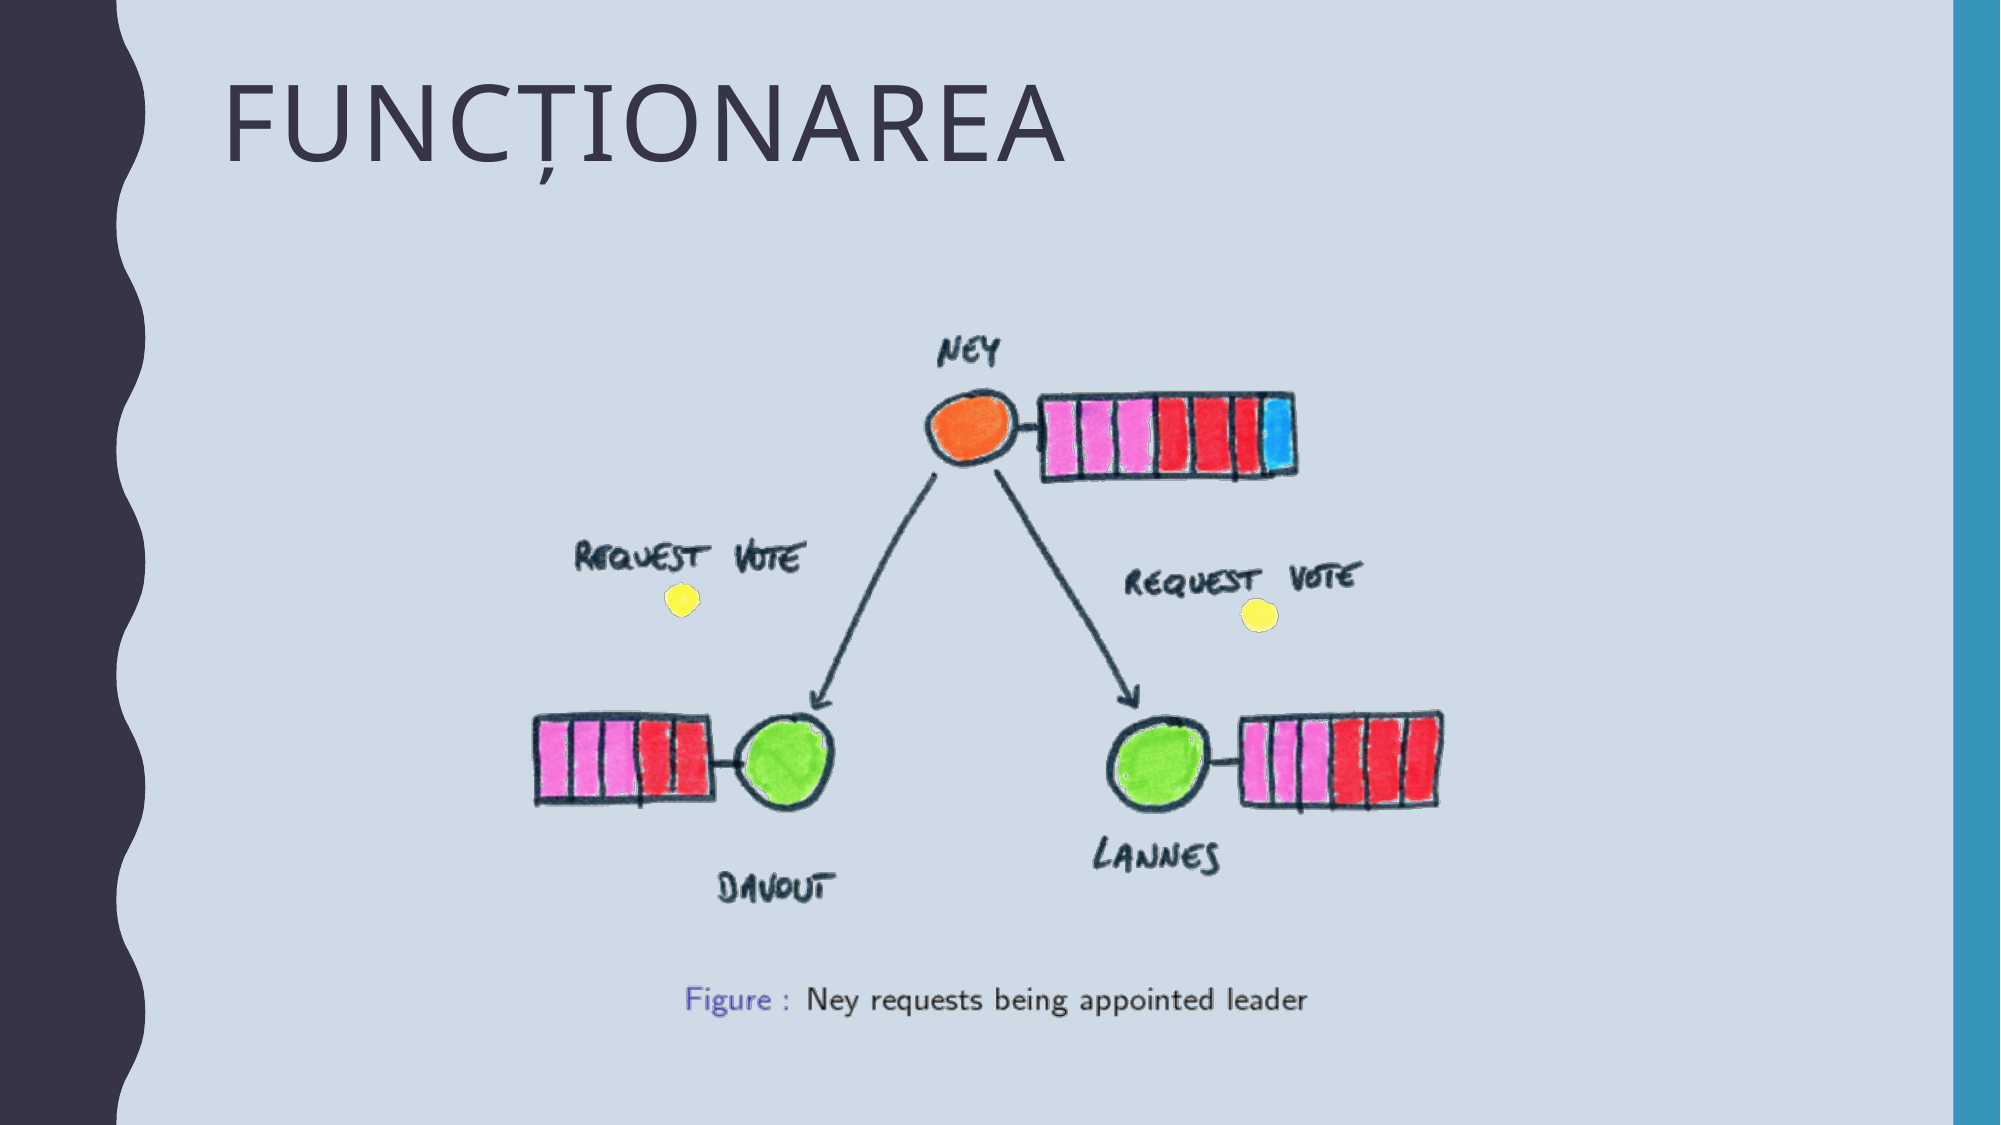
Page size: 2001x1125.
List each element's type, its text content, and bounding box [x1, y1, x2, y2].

title Funcționarea [205, 62, 1875, 308]
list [420, 268, 1579, 1044]
